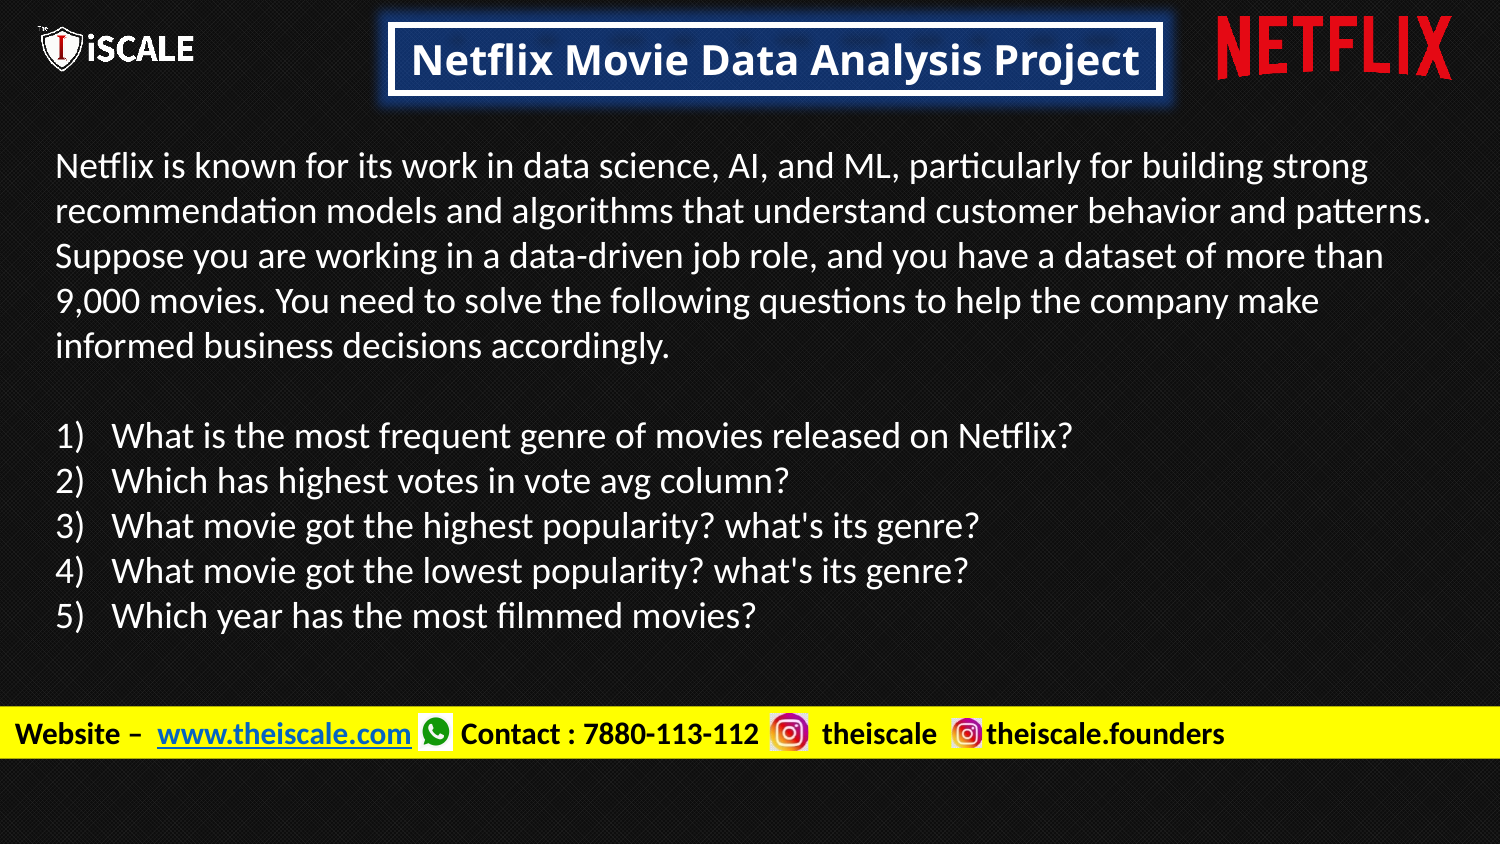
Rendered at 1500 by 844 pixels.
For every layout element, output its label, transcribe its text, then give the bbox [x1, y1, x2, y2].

picture [769, 713, 809, 751]
text_box Netflix Movie Data Analysis Project [391, 24, 1161, 94]
picture [1209, 8, 1459, 85]
picture [418, 713, 453, 751]
text_box Website – www.theiscale.com Contact : 7880-113-112 theiscale theiscale.founders [0, 706, 1500, 759]
picture [951, 718, 983, 748]
picture [31, 20, 205, 80]
text_box Netflix is known for its work in data science, AI, and ML, particularly for building strong recommendation models and algorithms that understand customer behavior and patterns. Suppose you are working in a data-driven job role, and you have a dataset of more than 9,000 movies. You need to solve the following questions to help the company make informed business decisions accordingly. What is the most frequent genre of movies released on Netflix? Which has highest votes in vote avg column? What movie got the highest popularity? what's its genre? What movie got the lowest popularity? what's its genre? Which year has the most filmmed movies? [40, 133, 1477, 644]
